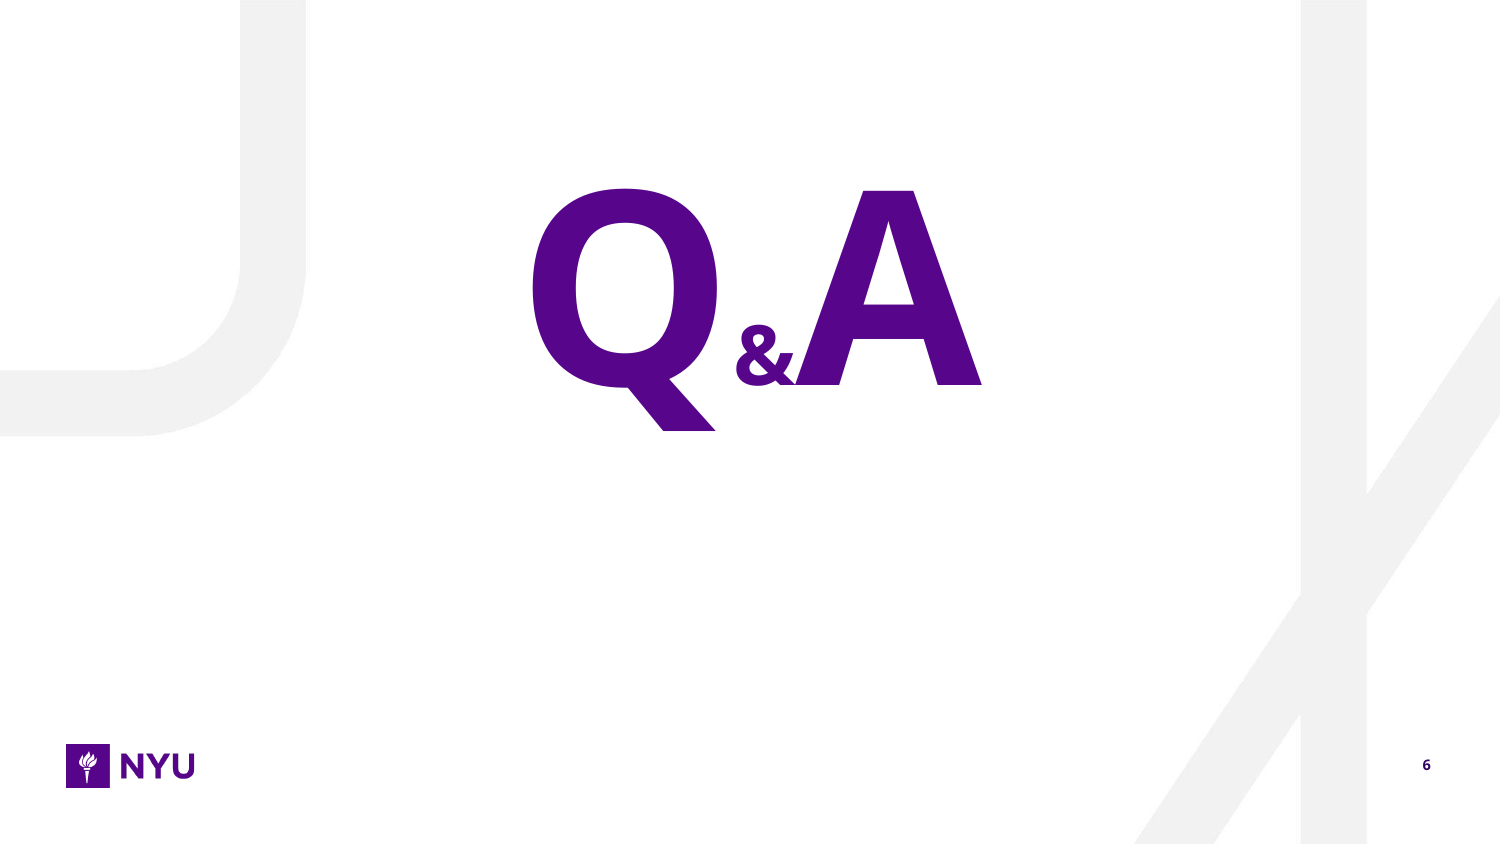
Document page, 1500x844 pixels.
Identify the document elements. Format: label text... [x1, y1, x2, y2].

picture [0, 0, 1500, 844]
title Q&A [51, 99, 1449, 374]
